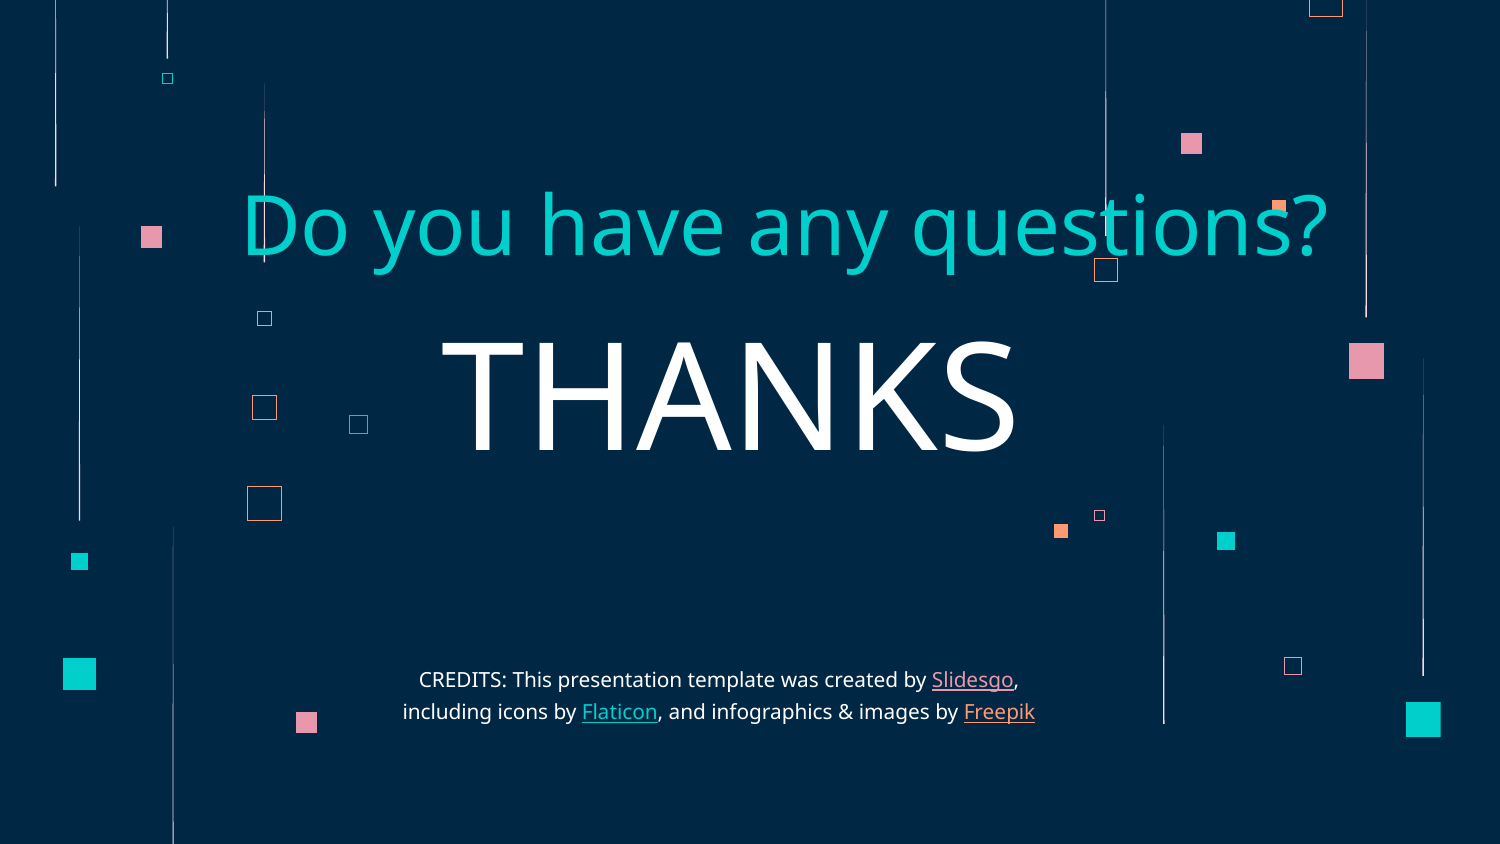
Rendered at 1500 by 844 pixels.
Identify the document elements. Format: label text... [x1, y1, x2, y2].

title THANKS [417, 311, 1045, 496]
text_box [1308, 0, 1343, 17]
subtitle Do you have any questions? [178, 156, 1392, 228]
